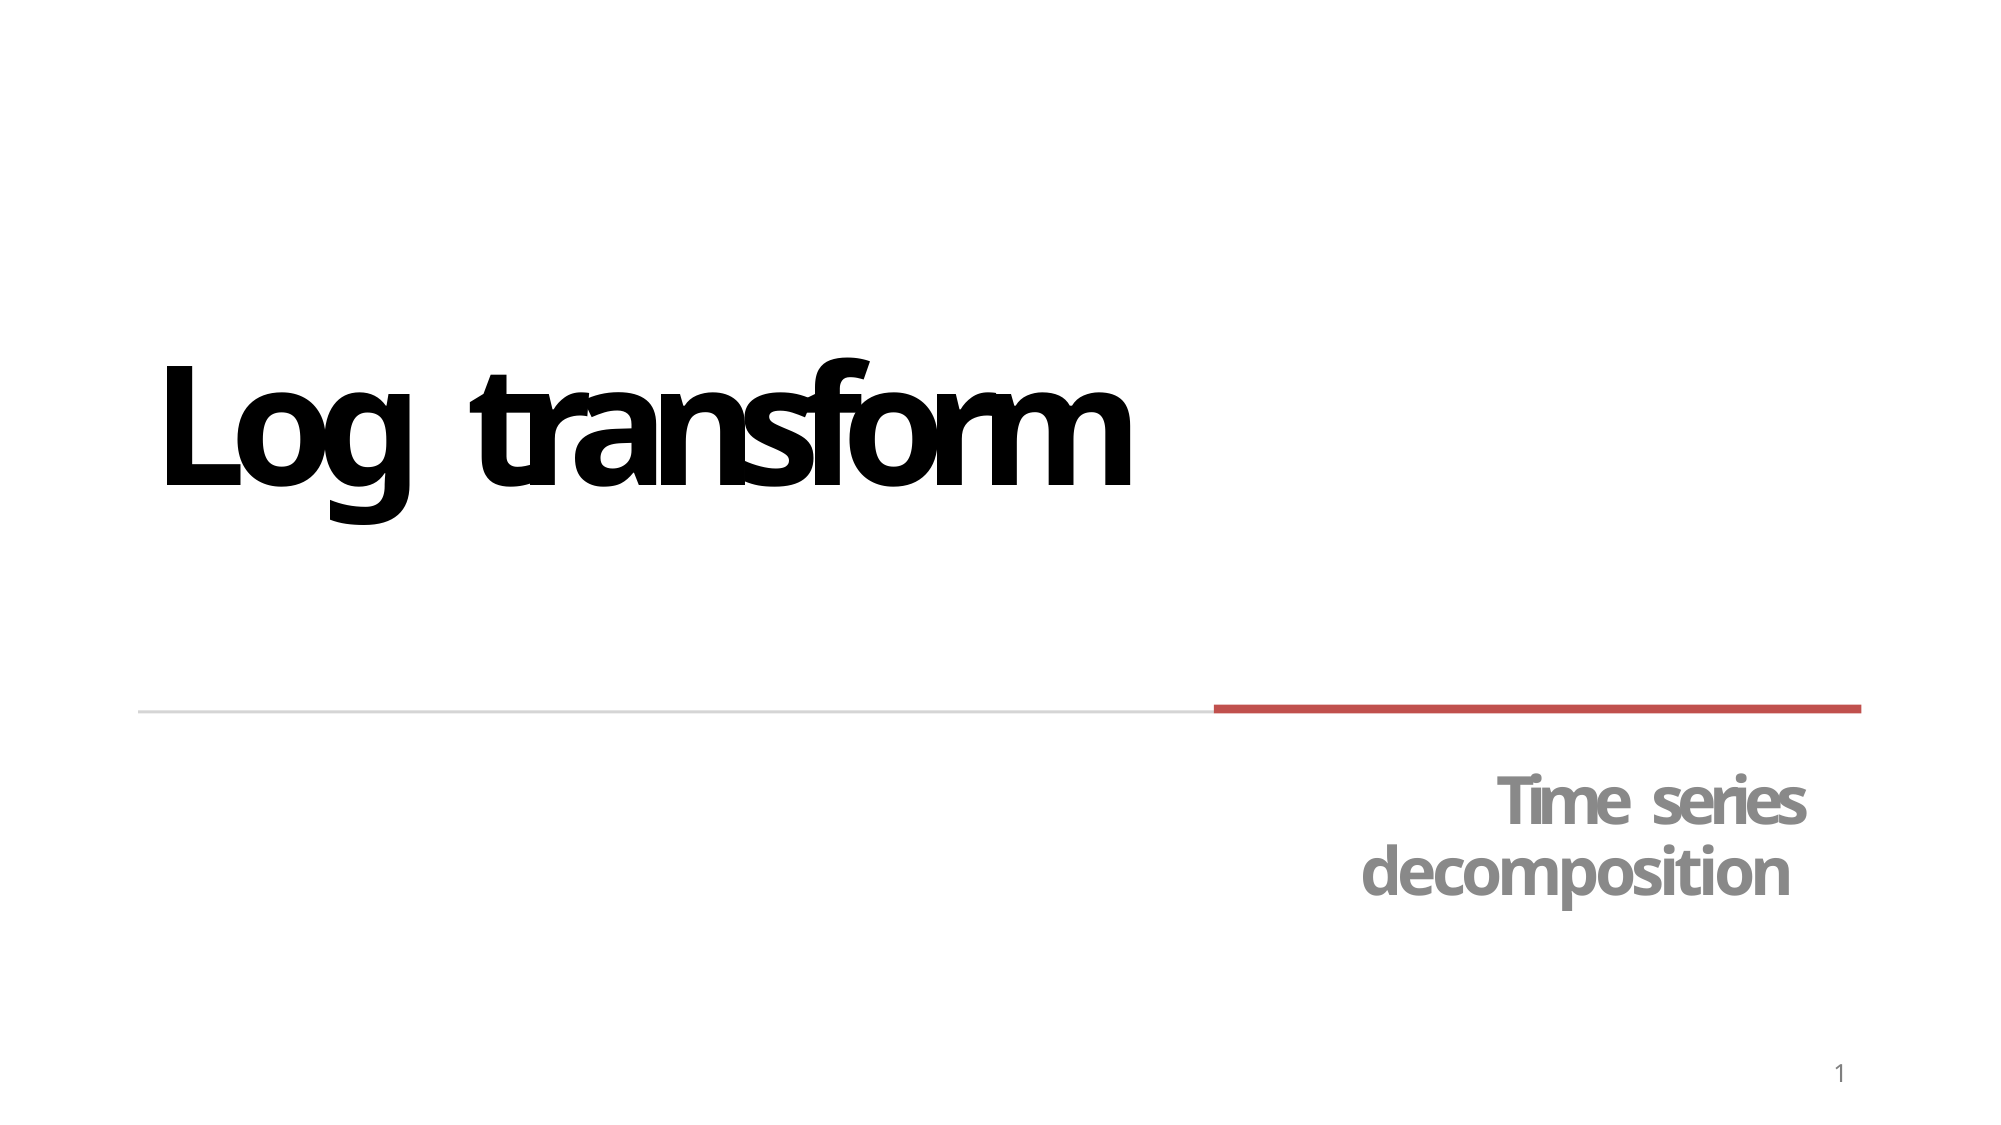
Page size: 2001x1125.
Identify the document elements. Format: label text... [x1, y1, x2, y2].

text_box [137, 704, 1862, 714]
title Log transform [125, 148, 1822, 519]
text_box Time series decomposition [1358, 754, 1849, 909]
text_box 1 [1827, 1055, 1856, 1088]
